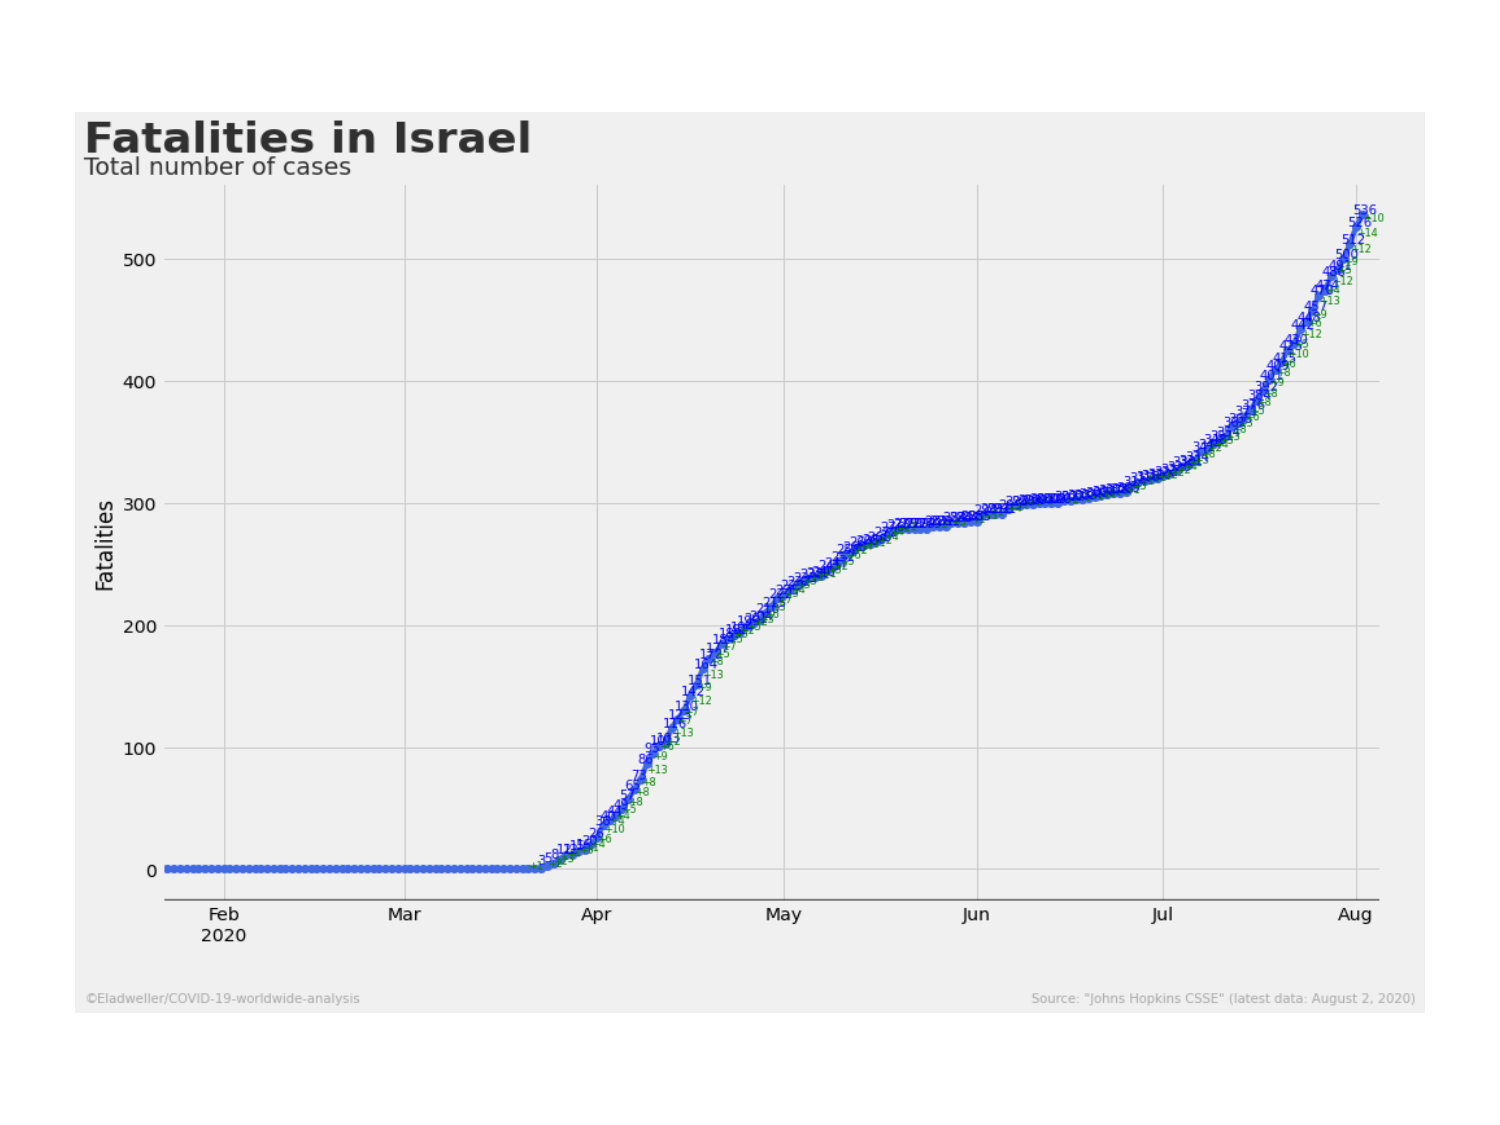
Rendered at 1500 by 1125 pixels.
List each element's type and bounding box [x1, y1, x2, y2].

picture [74, 112, 1426, 1013]
